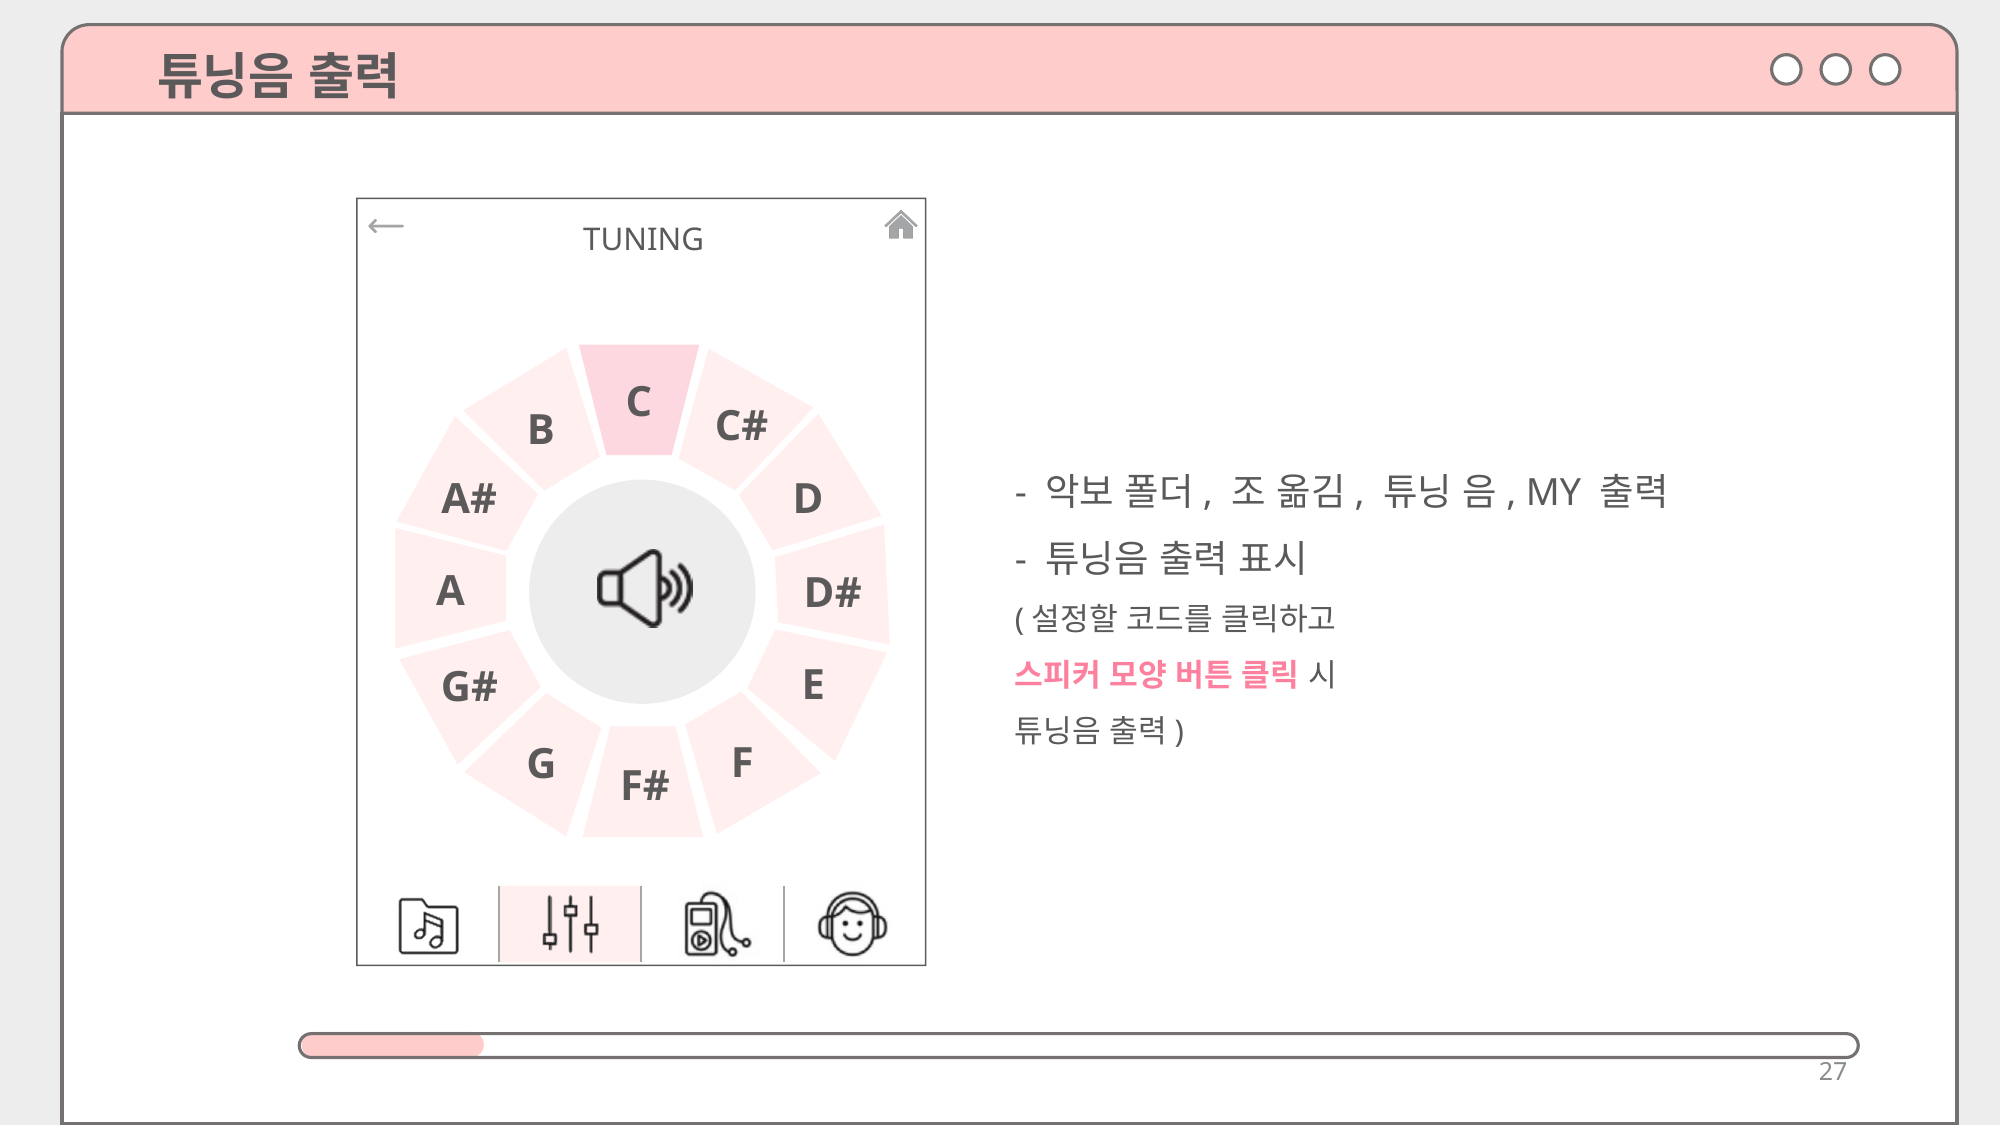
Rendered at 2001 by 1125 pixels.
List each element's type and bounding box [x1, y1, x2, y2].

picture [597, 549, 693, 629]
picture [367, 207, 405, 245]
picture [669, 877, 761, 961]
picture [528, 876, 619, 959]
picture [882, 205, 920, 243]
picture [809, 881, 895, 963]
text_box [61, 24, 1958, 1124]
picture [383, 883, 474, 965]
text_box [578, 344, 700, 456]
